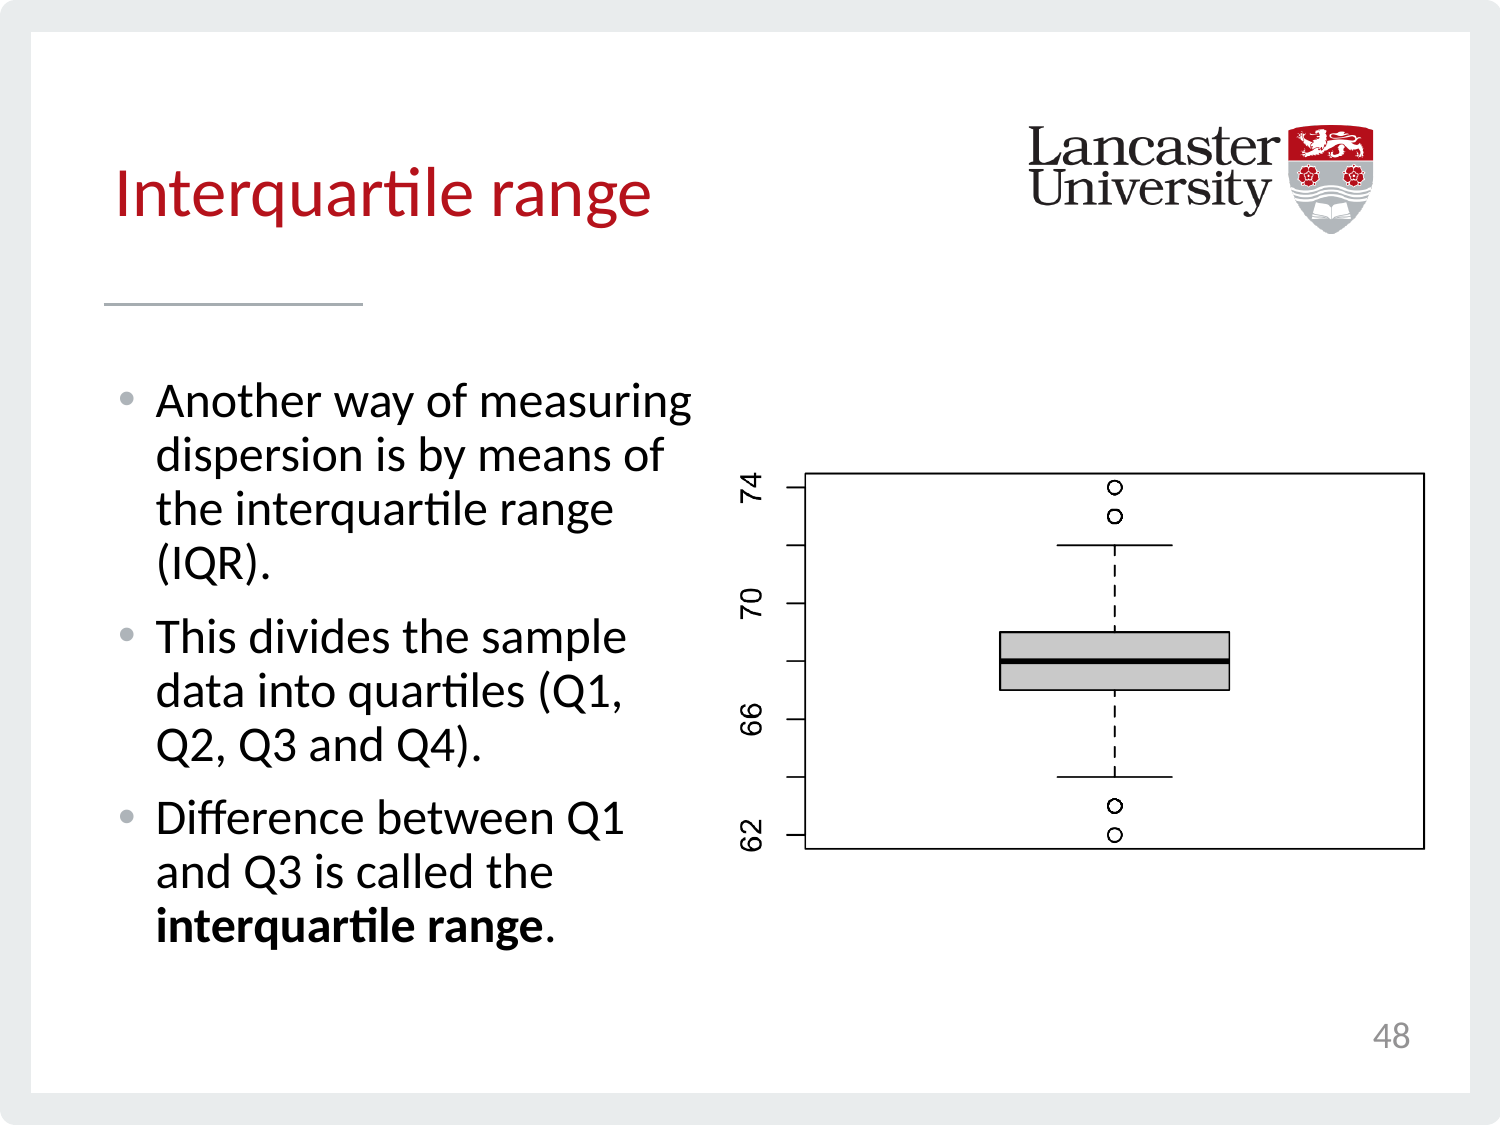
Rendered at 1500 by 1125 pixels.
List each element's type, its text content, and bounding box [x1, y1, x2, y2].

picture [656, 324, 1500, 1034]
slide_number 48 [975, 1034, 1426, 1064]
title Interquartile range [99, 109, 976, 278]
list Another way of measuring dispersion is by means of the interquartile range (IQR). This divides the sample data into quartiles (Q1, Q2, Q3 and Q4). Difference between Q1 and Q3 is called the interquartile range. [103, 366, 656, 1002]
